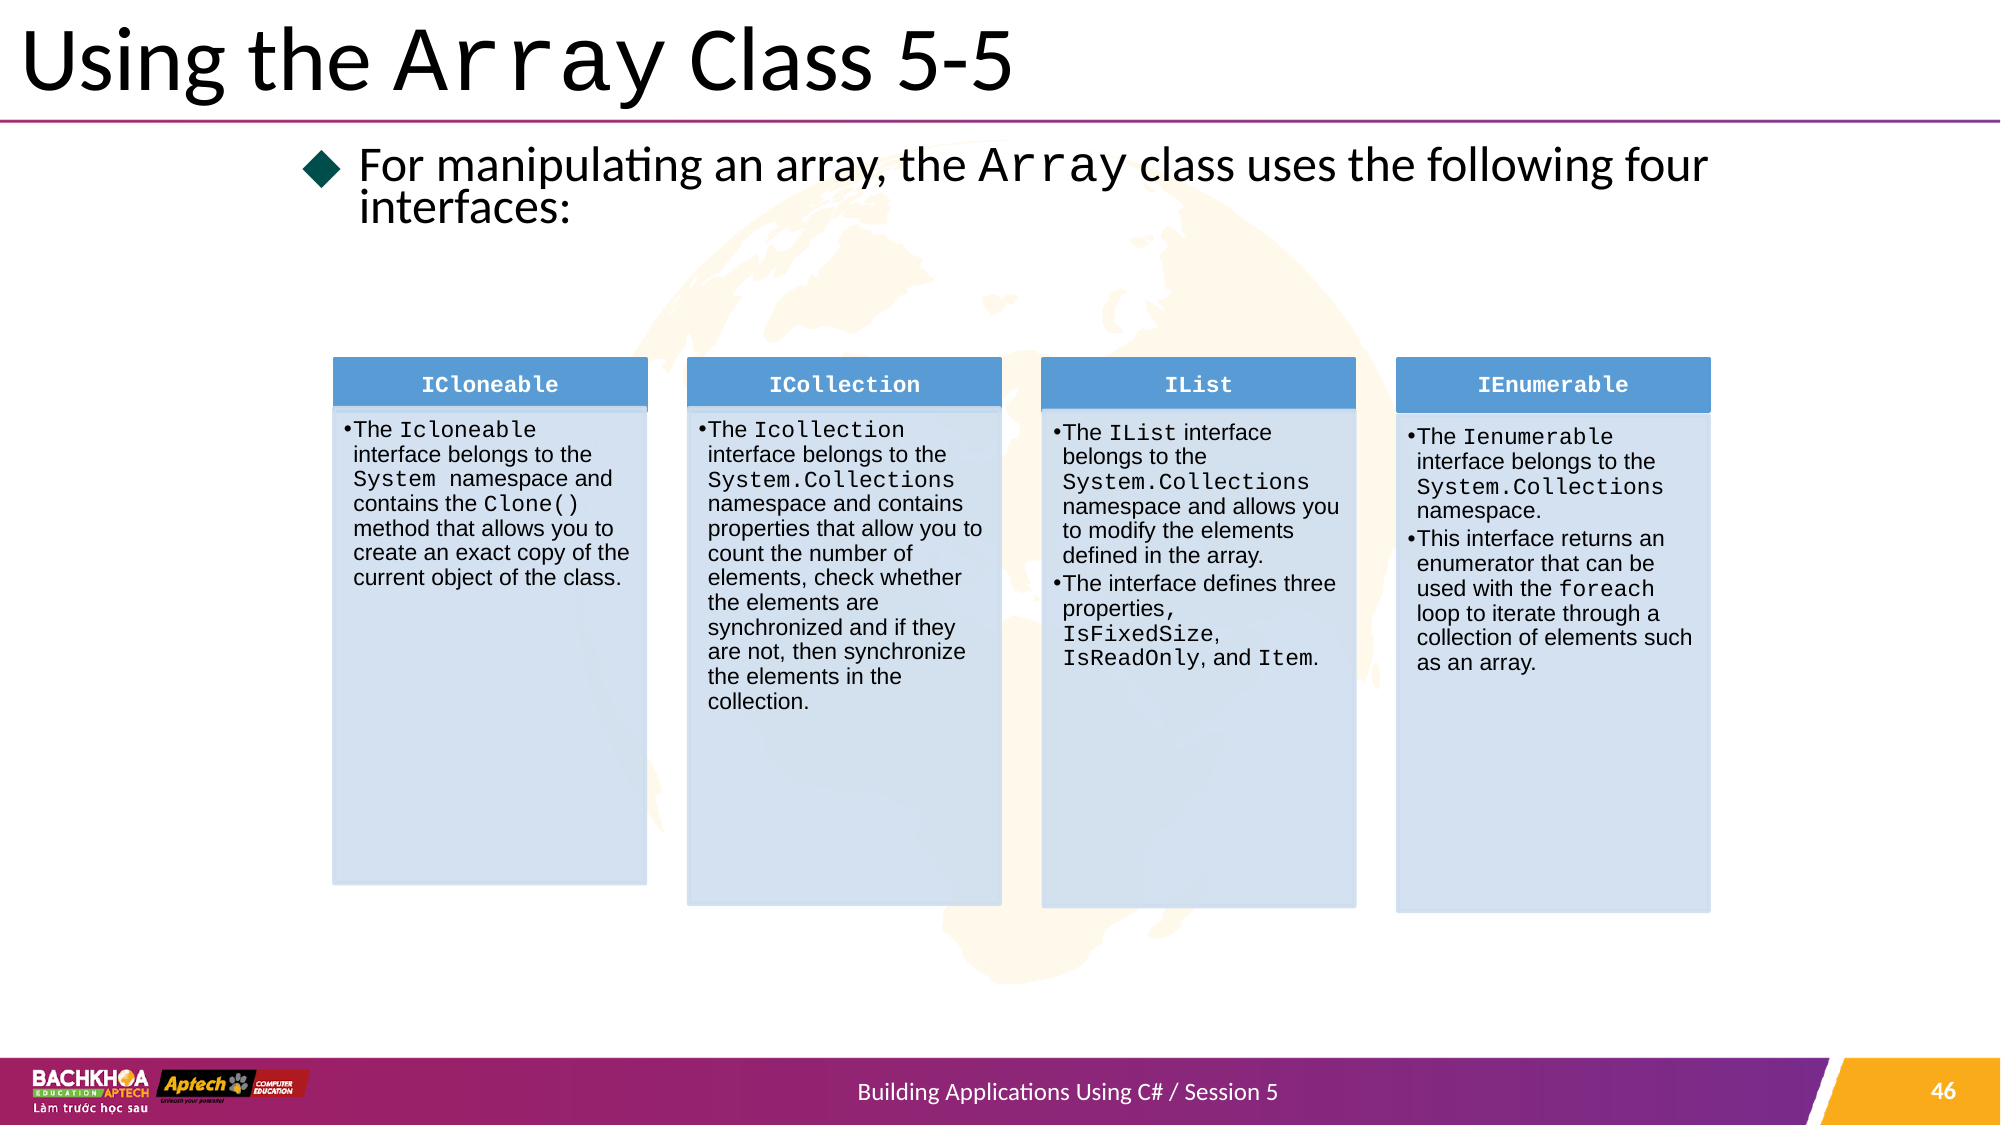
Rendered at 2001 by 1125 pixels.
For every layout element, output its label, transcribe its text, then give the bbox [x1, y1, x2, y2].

picture [0, 0, 2001, 1125]
slide_number ‹#› [1899, 1059, 1988, 1120]
text_box For manipulating an array, the Array class uses the following four interfaces: [287, 140, 1725, 883]
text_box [334, 358, 1710, 912]
title Using the Array Class 5-5 [5, 3, 1993, 116]
footer Building Applications Using C# / Session 5 [324, 1060, 1813, 1120]
